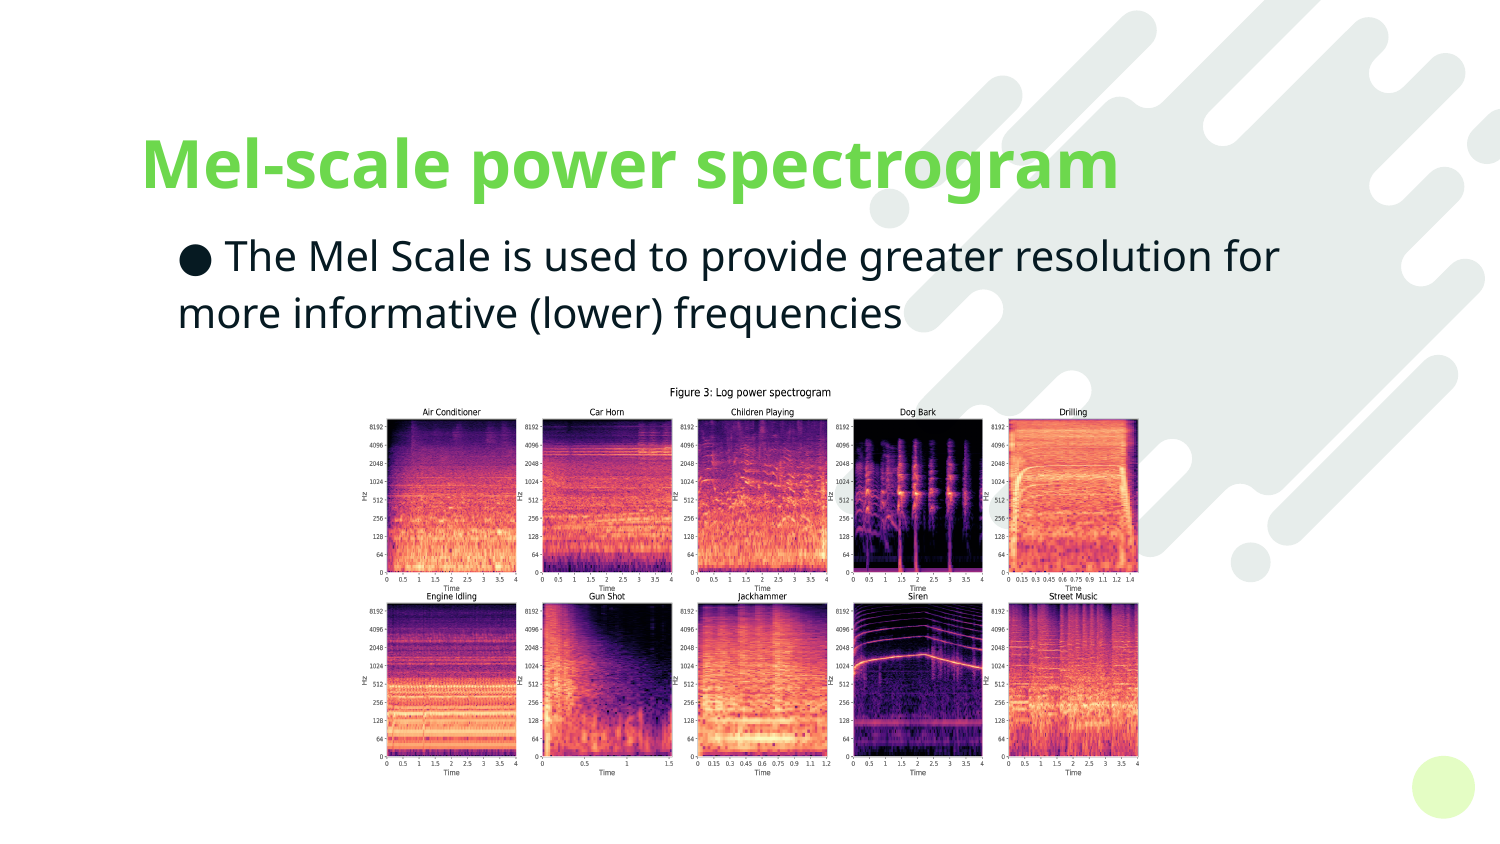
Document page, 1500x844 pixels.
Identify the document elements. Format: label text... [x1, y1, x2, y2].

picture [357, 383, 1143, 782]
title Mel-scale power spectrogram [140, 137, 1360, 203]
list ● The Mel Scale is used to provide greater resolution for more informative (lower) frequencies [140, 222, 1360, 720]
